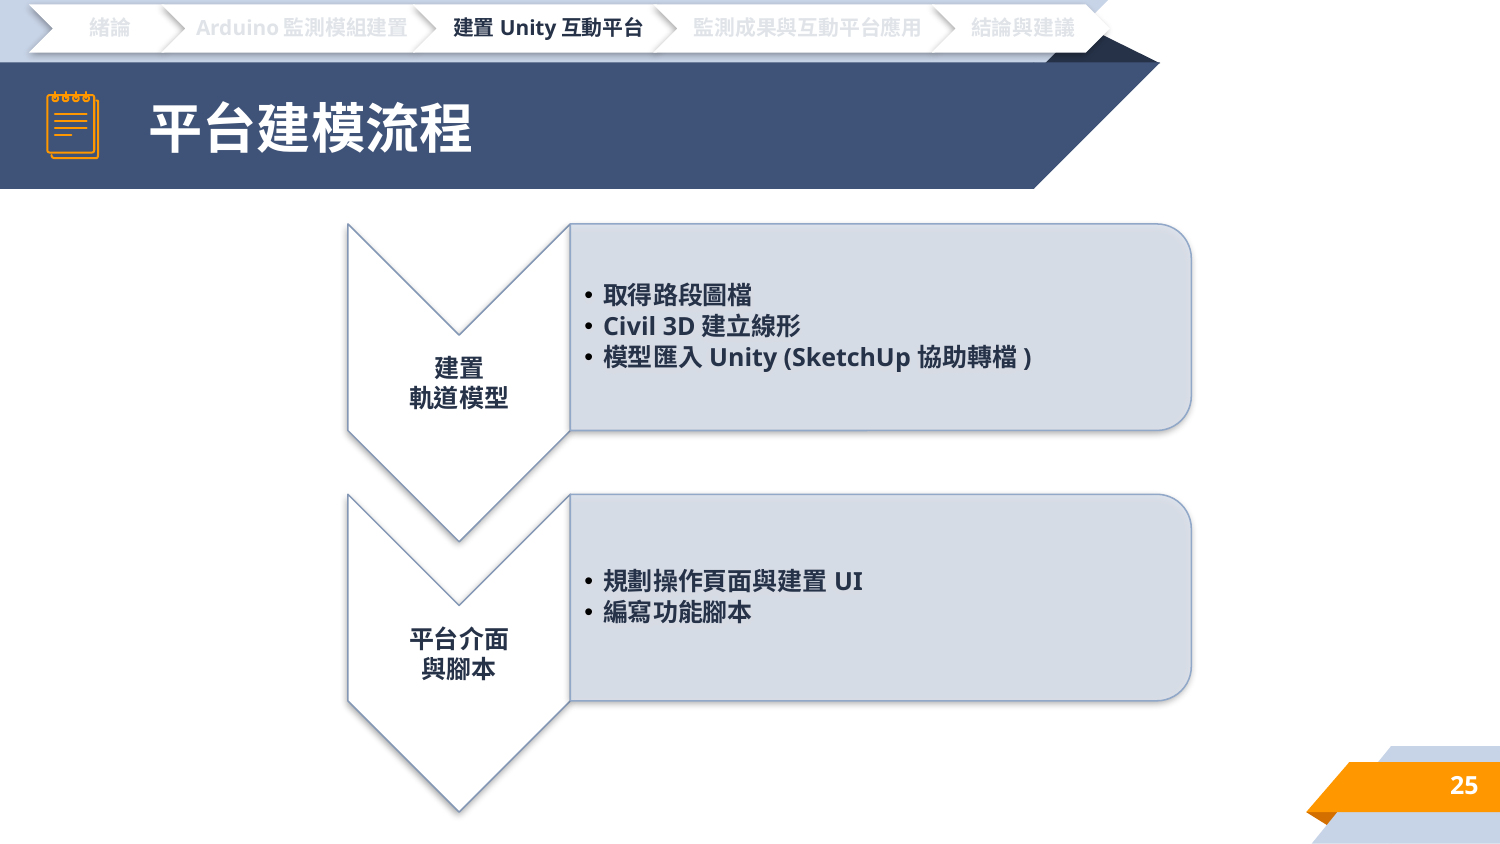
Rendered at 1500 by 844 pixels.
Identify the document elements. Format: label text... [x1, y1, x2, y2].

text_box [347, 223, 1192, 813]
slide_number 25 [1249, 760, 1494, 813]
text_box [28, 4, 1111, 53]
title 平台建模流程 [133, 64, 1035, 190]
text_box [47, 91, 99, 159]
